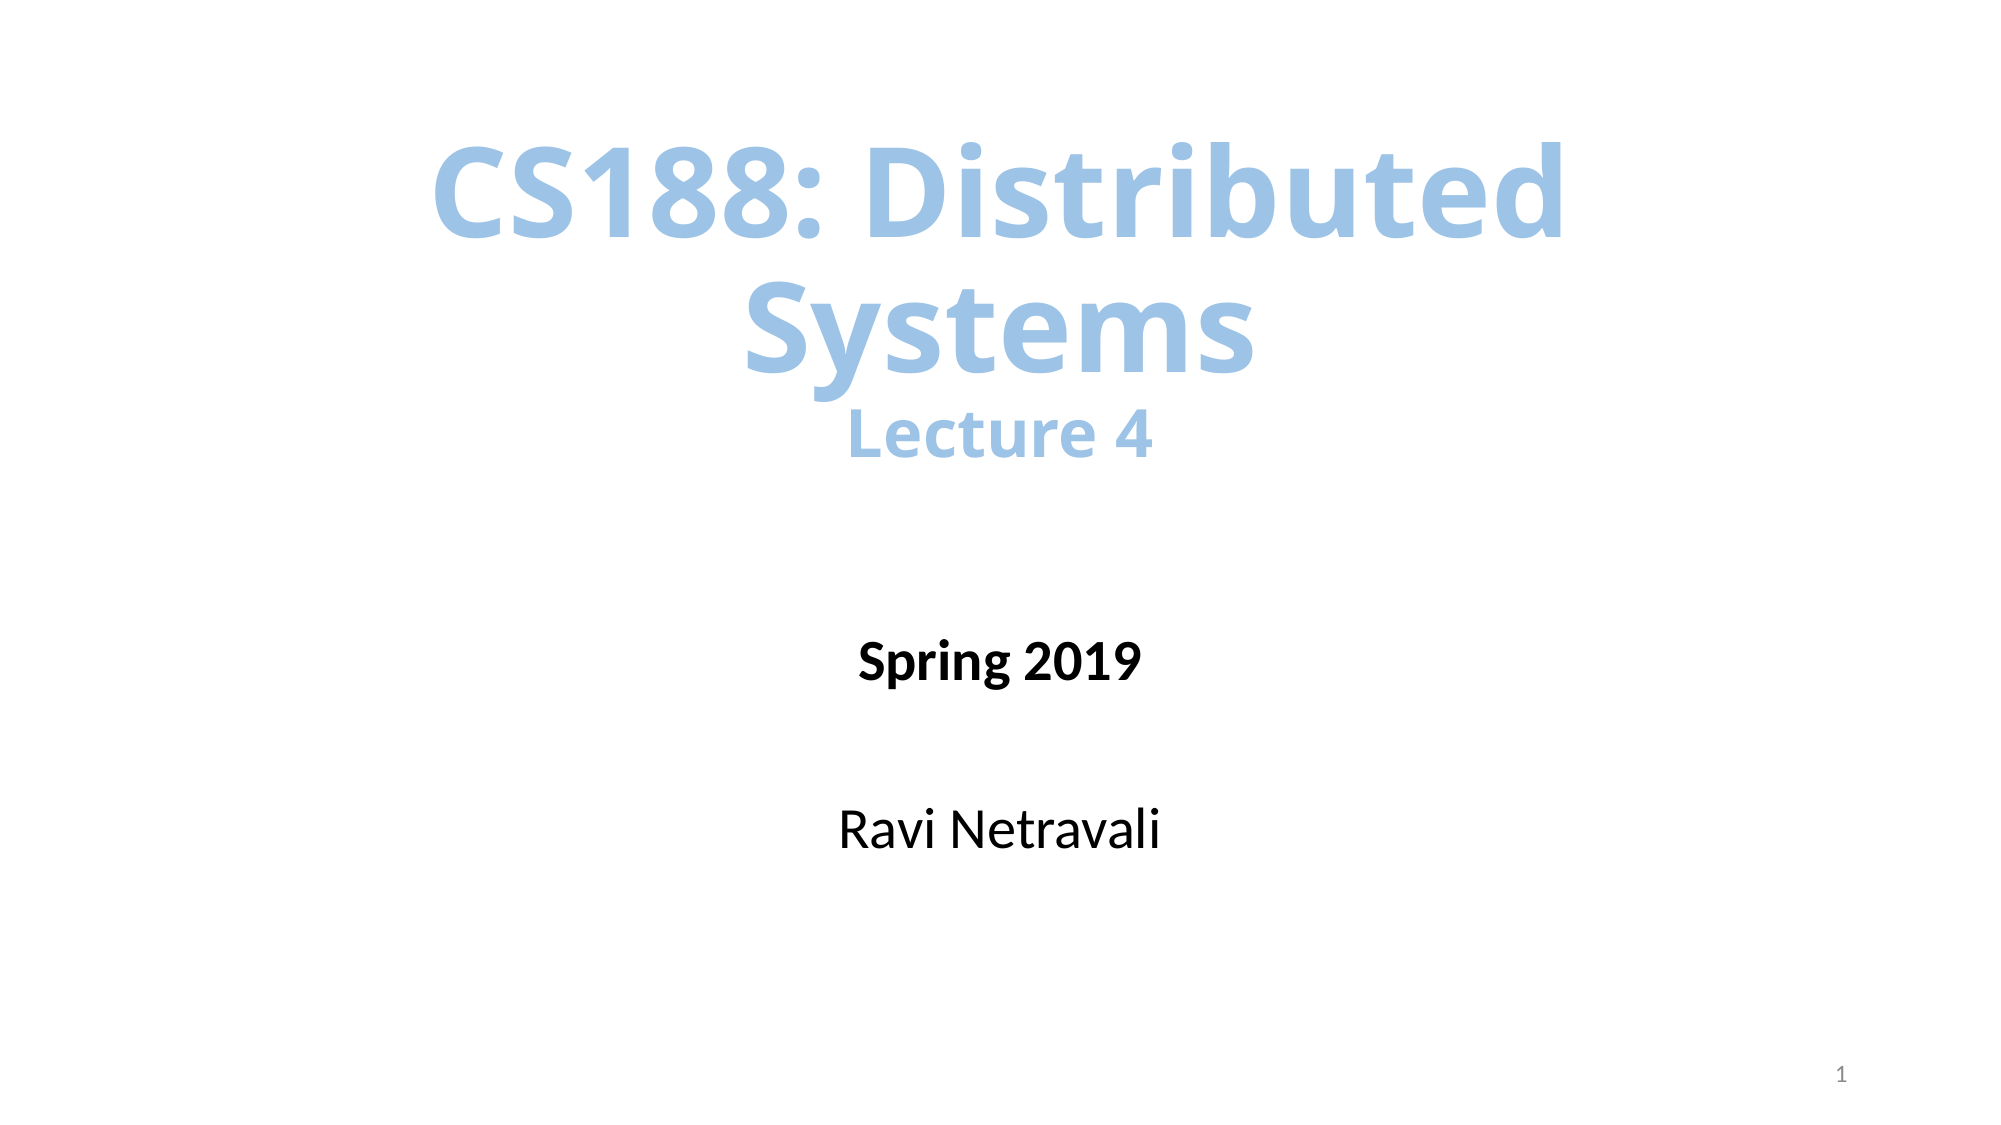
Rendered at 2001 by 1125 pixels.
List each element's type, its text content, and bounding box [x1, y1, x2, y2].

title CS188: Distributed Systems Lecture 4 [249, 87, 1750, 480]
subtitle Spring 2019 Ravi Netravali [249, 532, 1750, 905]
slide_number 1 [1412, 1042, 1863, 1103]
